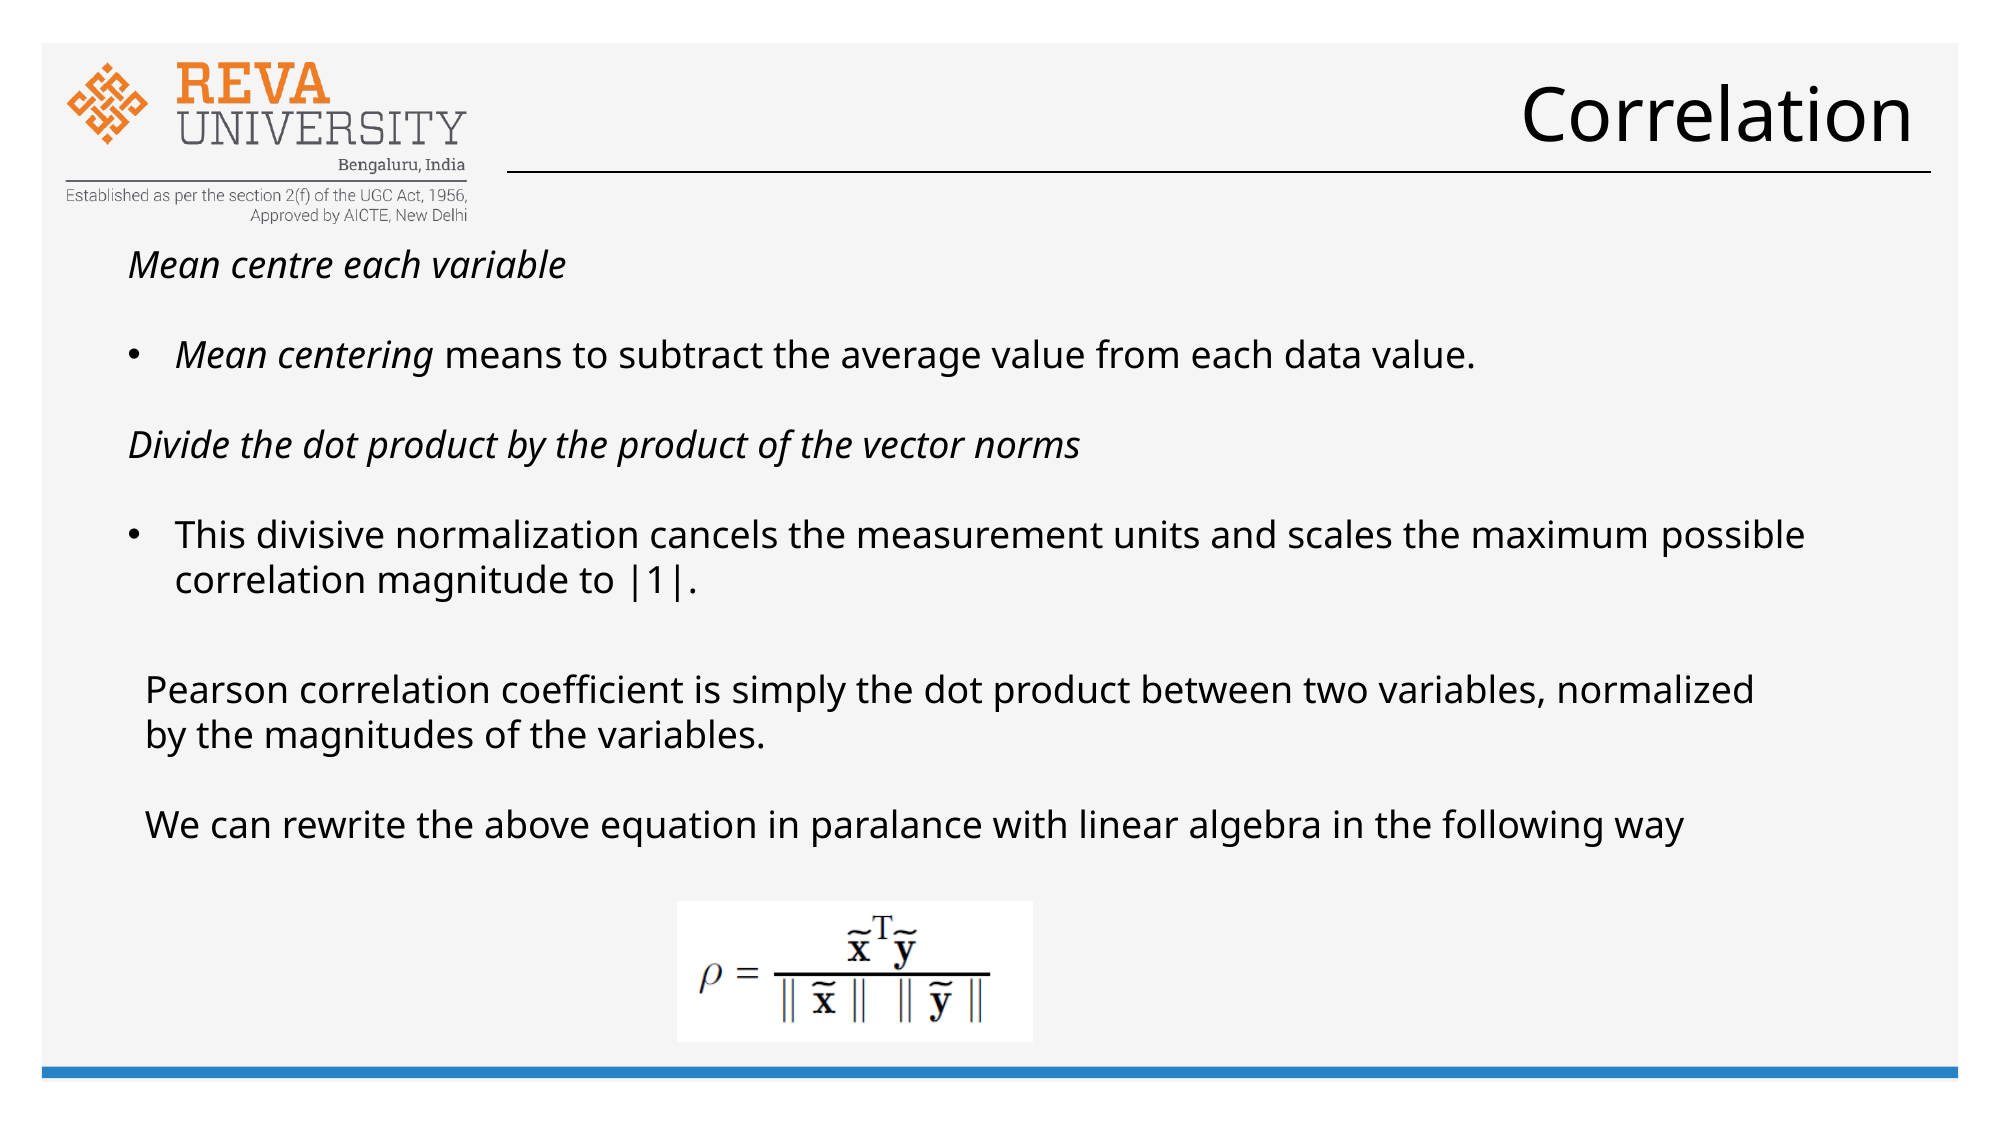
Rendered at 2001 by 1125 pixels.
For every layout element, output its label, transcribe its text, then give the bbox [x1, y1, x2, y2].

text_box Mean centre each variable Mean centering means to subtract the average value from each data value. Divide the dot product by the product of the vector norms This divisive normalization cancels the measurement units and scales the maximum possible correlation magnitude to |1|. [113, 233, 1887, 609]
picture [677, 901, 1033, 1042]
text_box Pearson correlation coefficient is simply the dot product between two variables, normalized by the magnitudes of the variables. We can rewrite the above equation in paralance with linear algebra in the following way [130, 658, 1784, 853]
picture [65, 62, 467, 224]
title Correlation [555, 62, 1931, 173]
